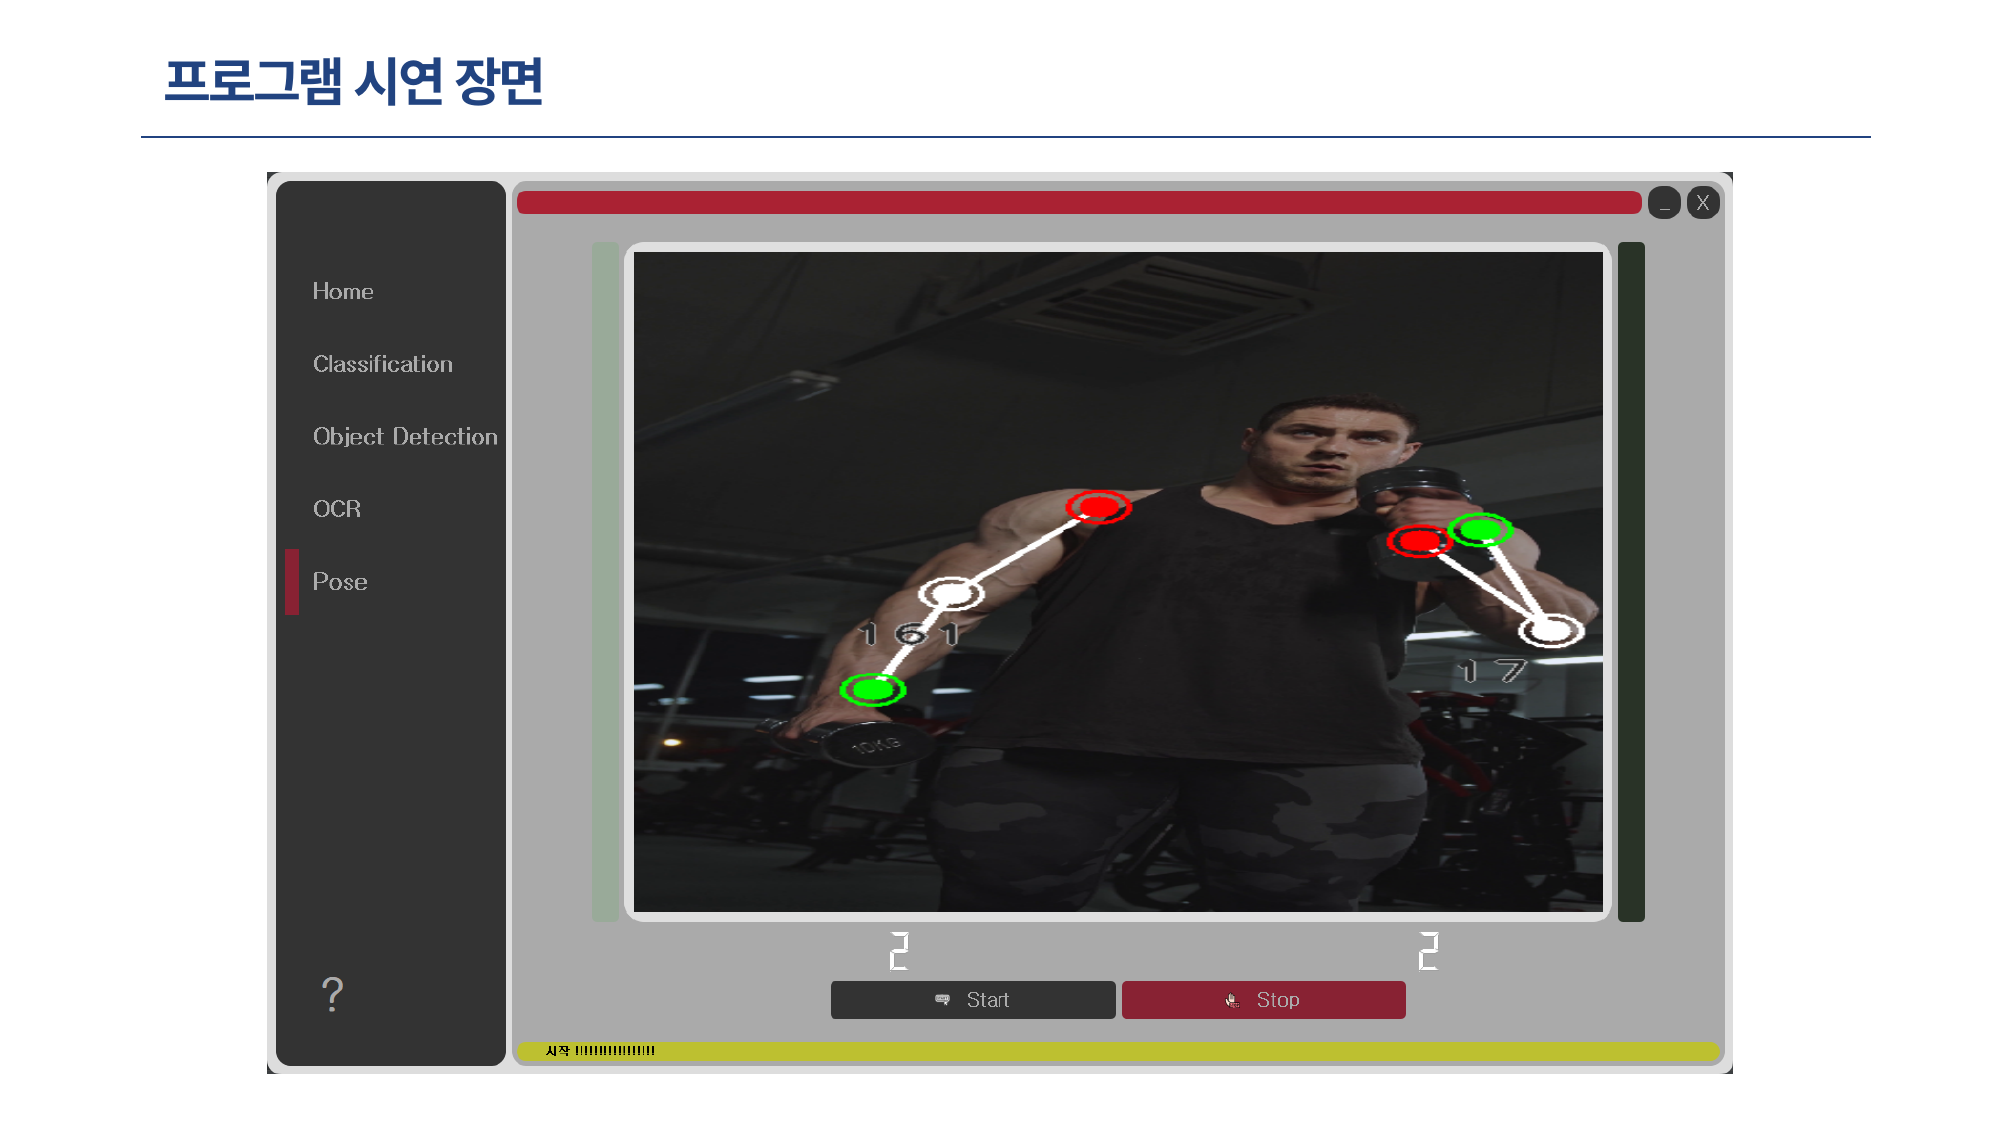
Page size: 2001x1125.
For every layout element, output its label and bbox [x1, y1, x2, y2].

text_box [148, 39, 1142, 122]
picture [267, 172, 1733, 1075]
